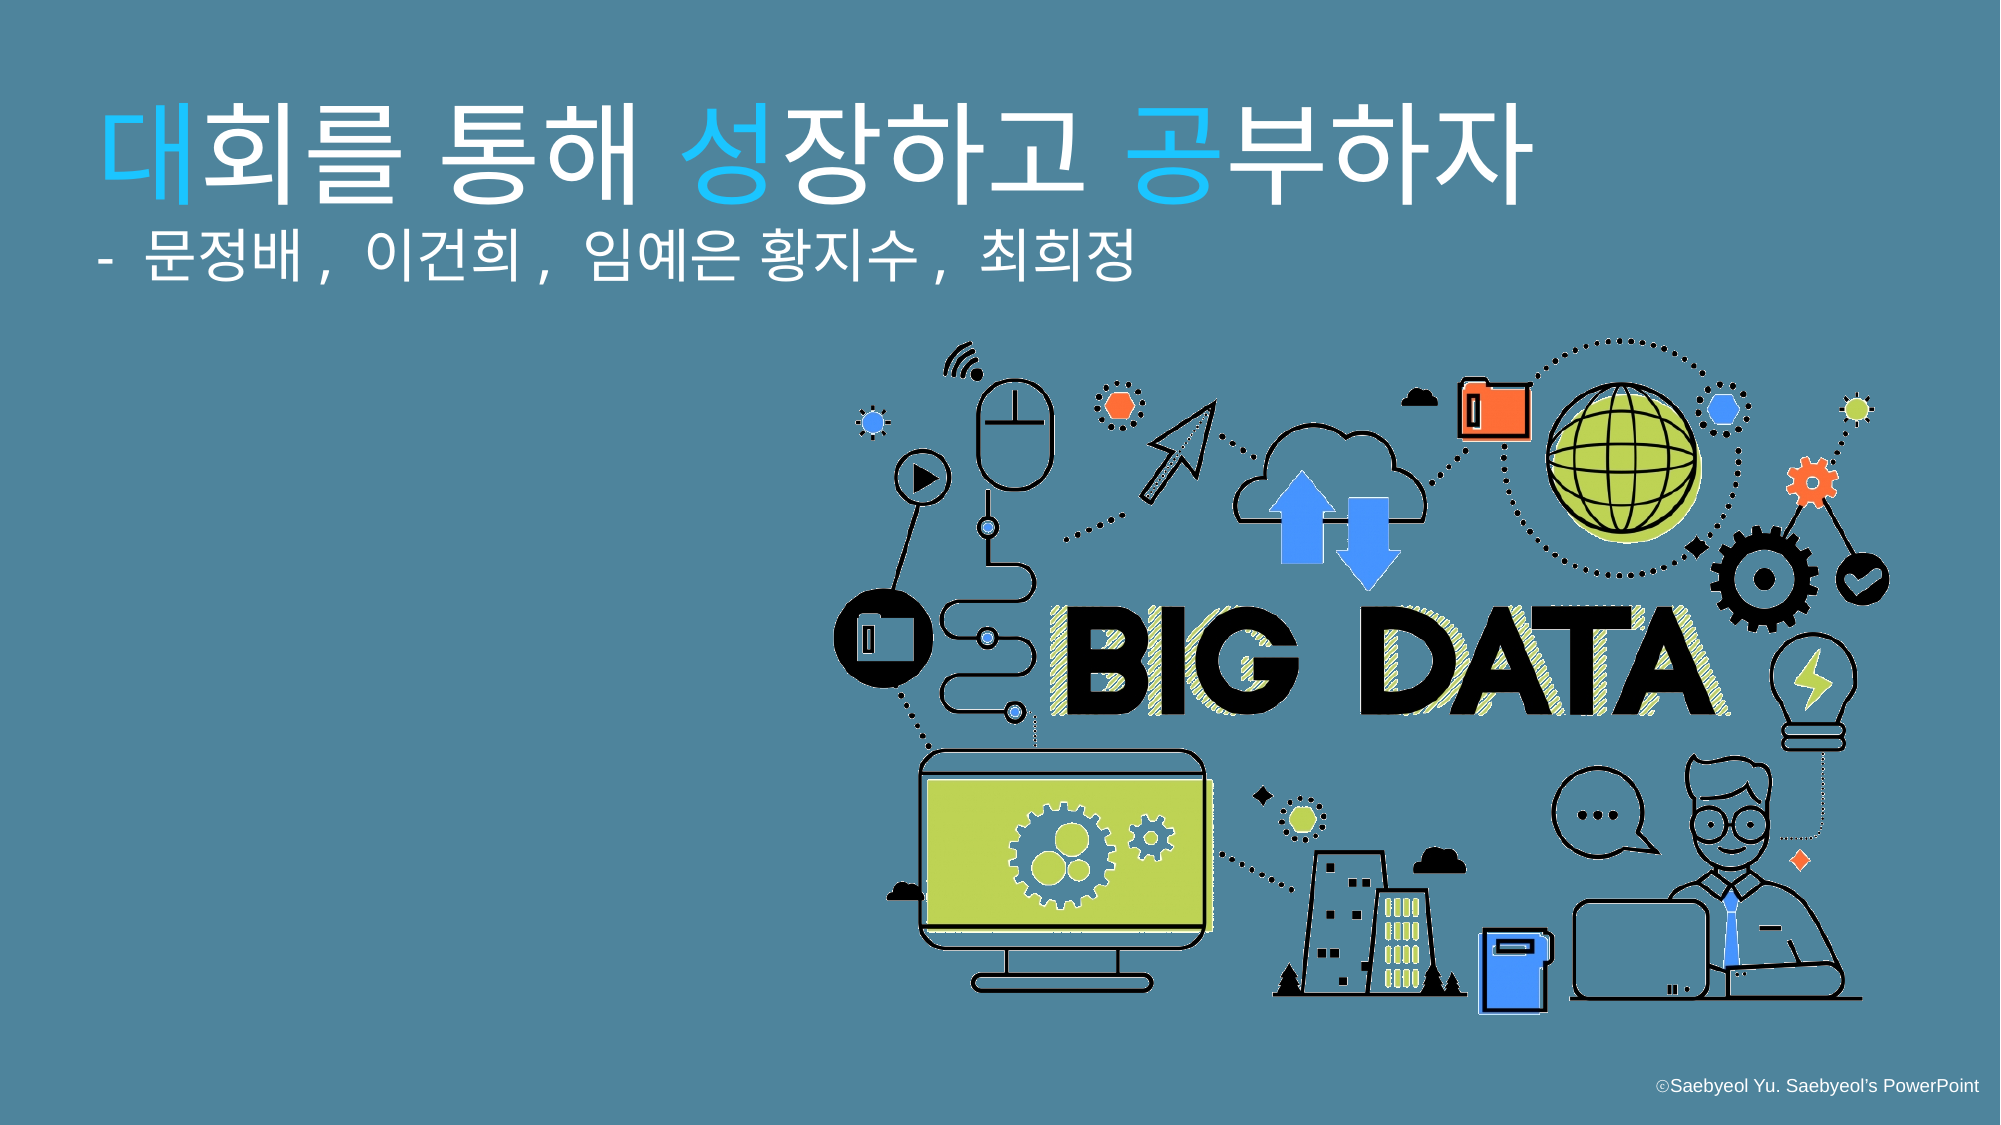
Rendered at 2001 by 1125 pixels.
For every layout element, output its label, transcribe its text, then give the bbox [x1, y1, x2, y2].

text_box 대회를 통해 성장하고 공부하자 - 문정배, 이건희, 임예은 황지수, 최희정 [81, 76, 1594, 297]
picture [772, 258, 1956, 1095]
